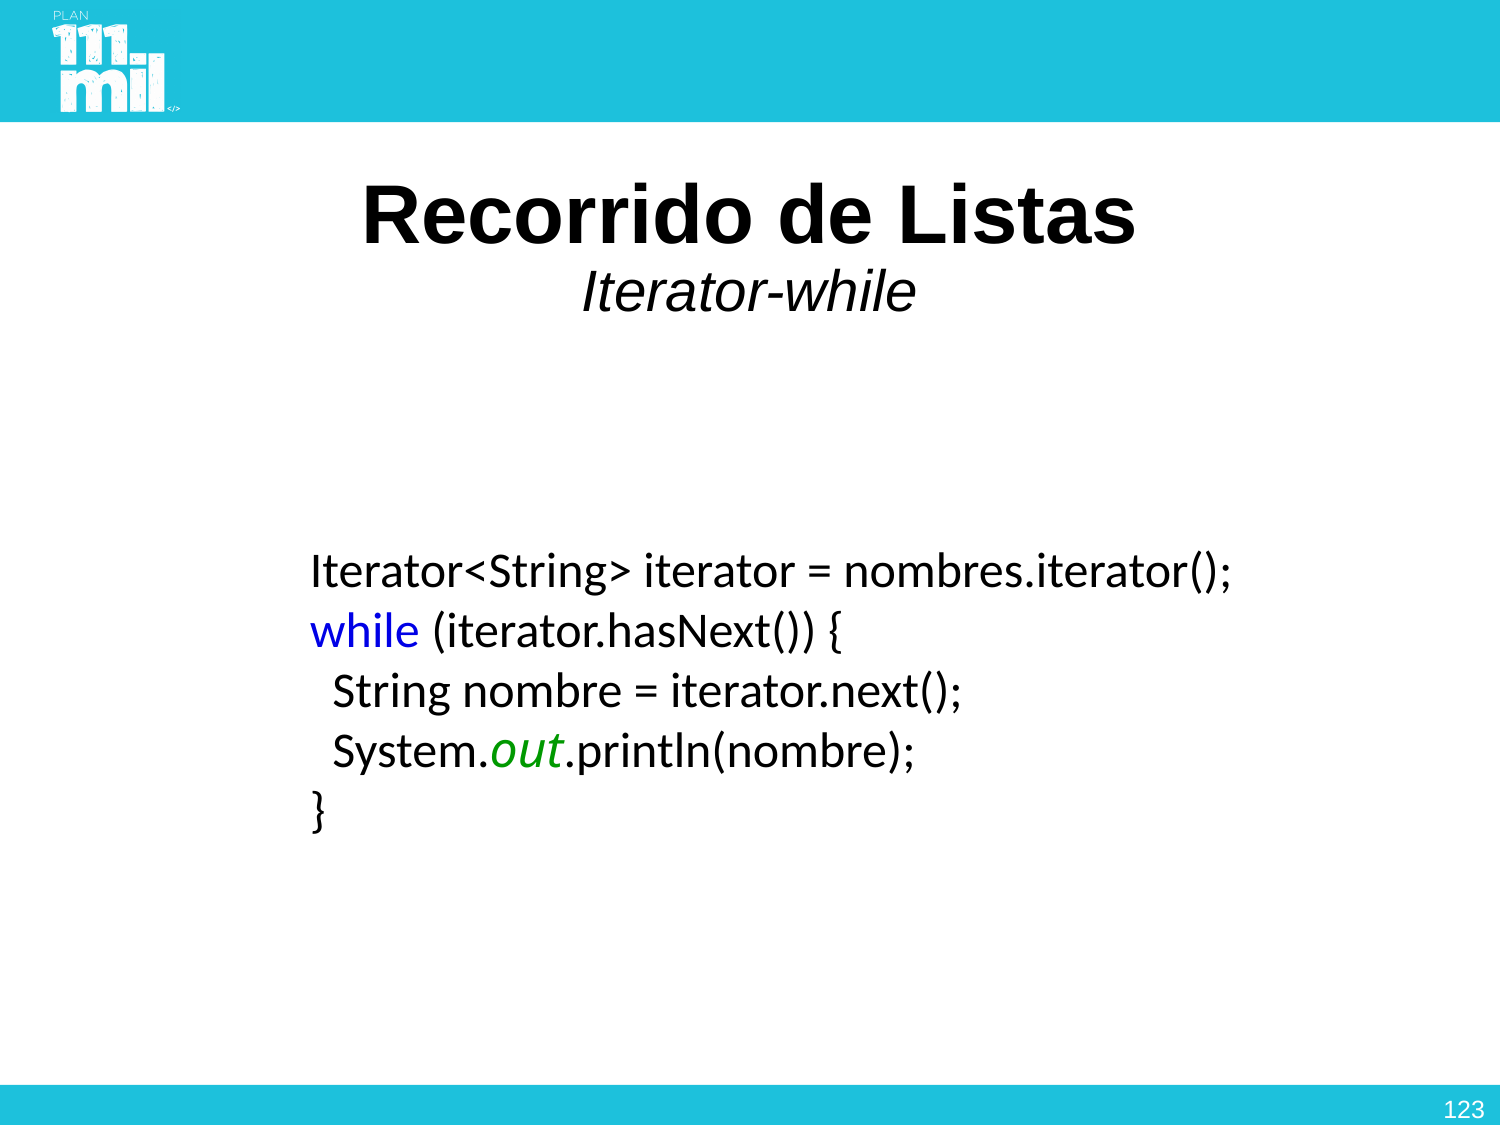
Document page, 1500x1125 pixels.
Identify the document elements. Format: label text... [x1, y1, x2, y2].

text_box Iterator<String> iterator = nombres.iterator(); while (iterator.hasNext()) { String nombre = iterator.next(); System.out.println(nombre); } [295, 529, 1317, 845]
slide_number 122 [1162, 1078, 1500, 1125]
title Recorrido de Listas Iterator-while [103, 147, 1397, 348]
